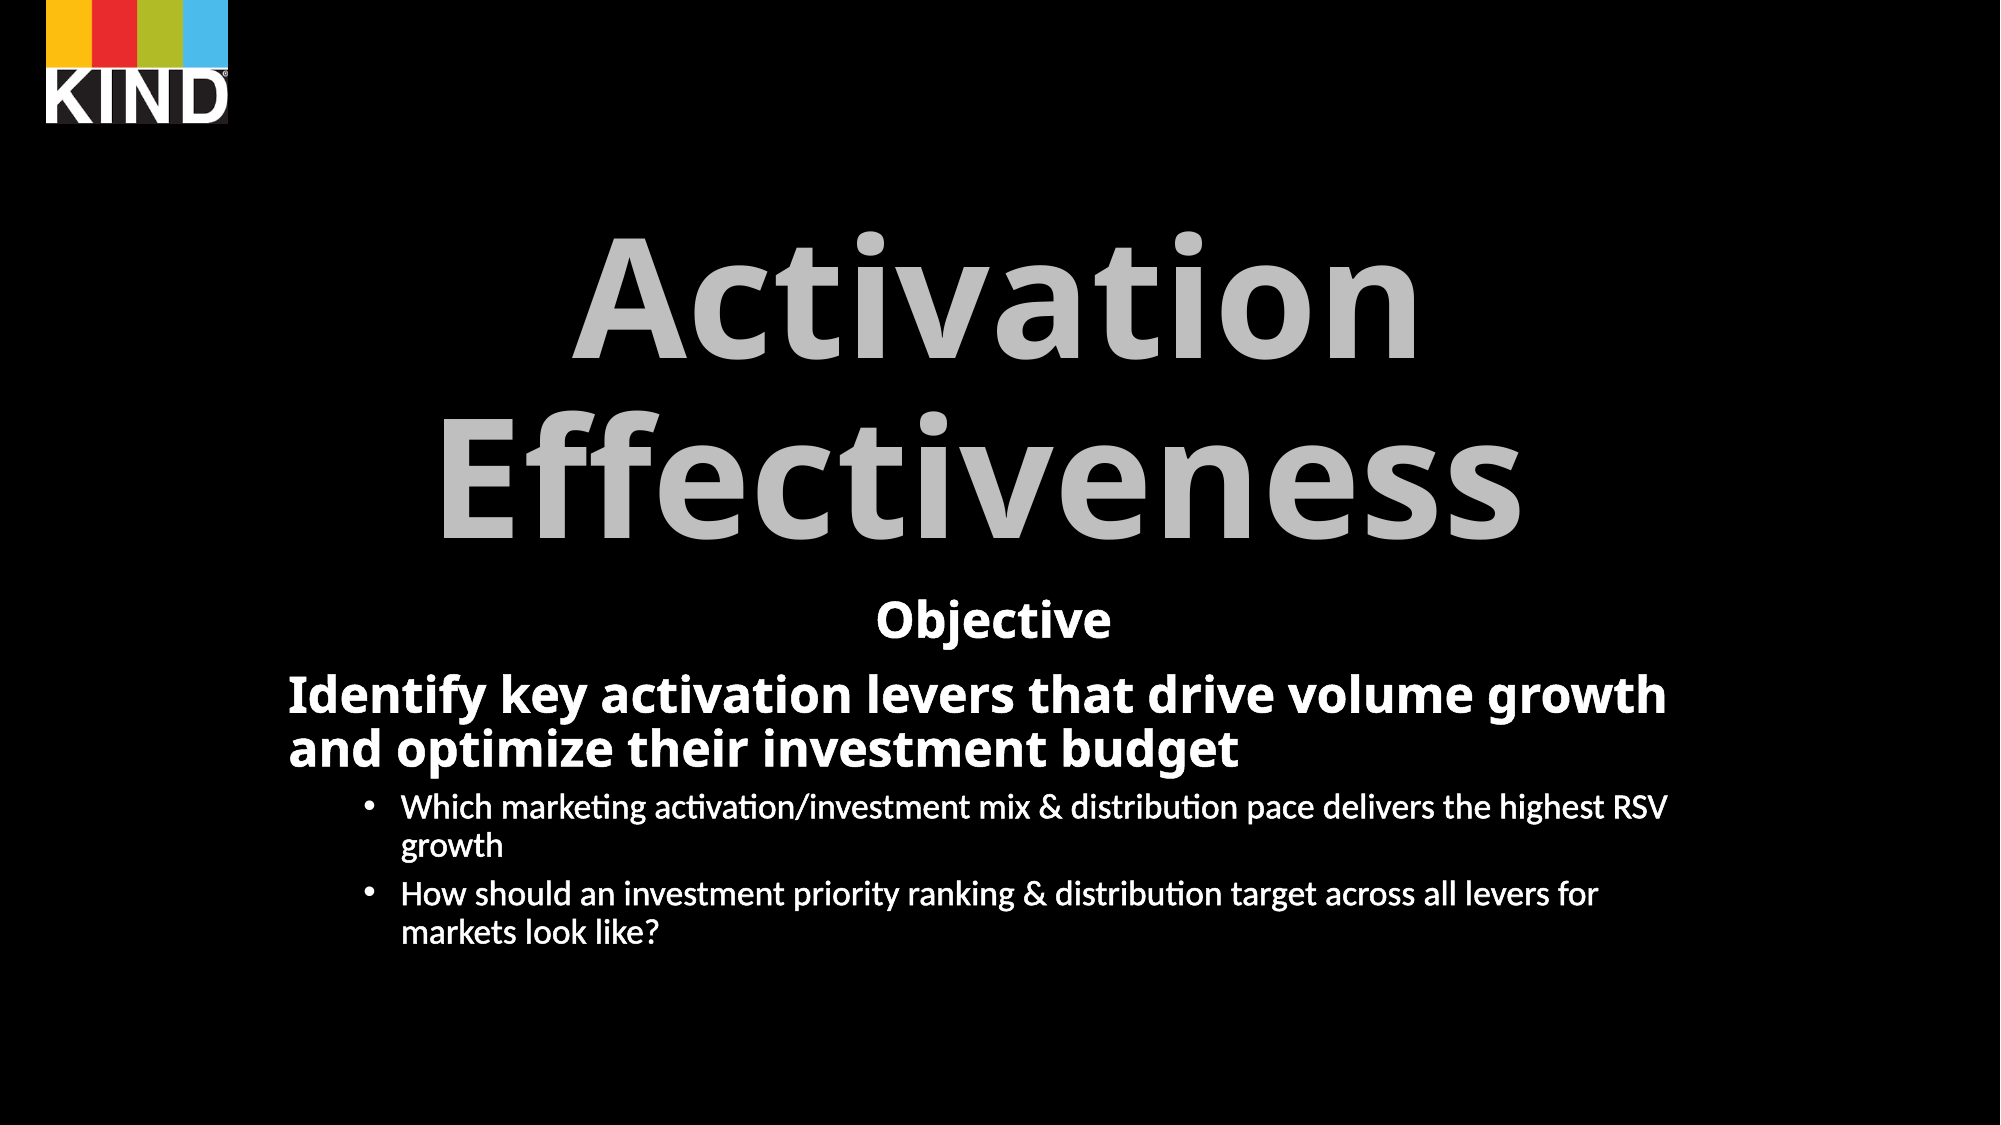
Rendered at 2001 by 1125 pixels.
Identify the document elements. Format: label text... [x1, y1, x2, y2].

list Activation Effectiveness [273, 243, 1727, 546]
list Objective Identify key activation levers that drive volume growth and optimize their investment budget Which marketing activation/investment mix & distribution pace delivers the highest RSV growth How should an investment priority ranking & distribution target across all levers for markets look like? [273, 592, 1727, 1029]
picture [45, 0, 228, 124]
